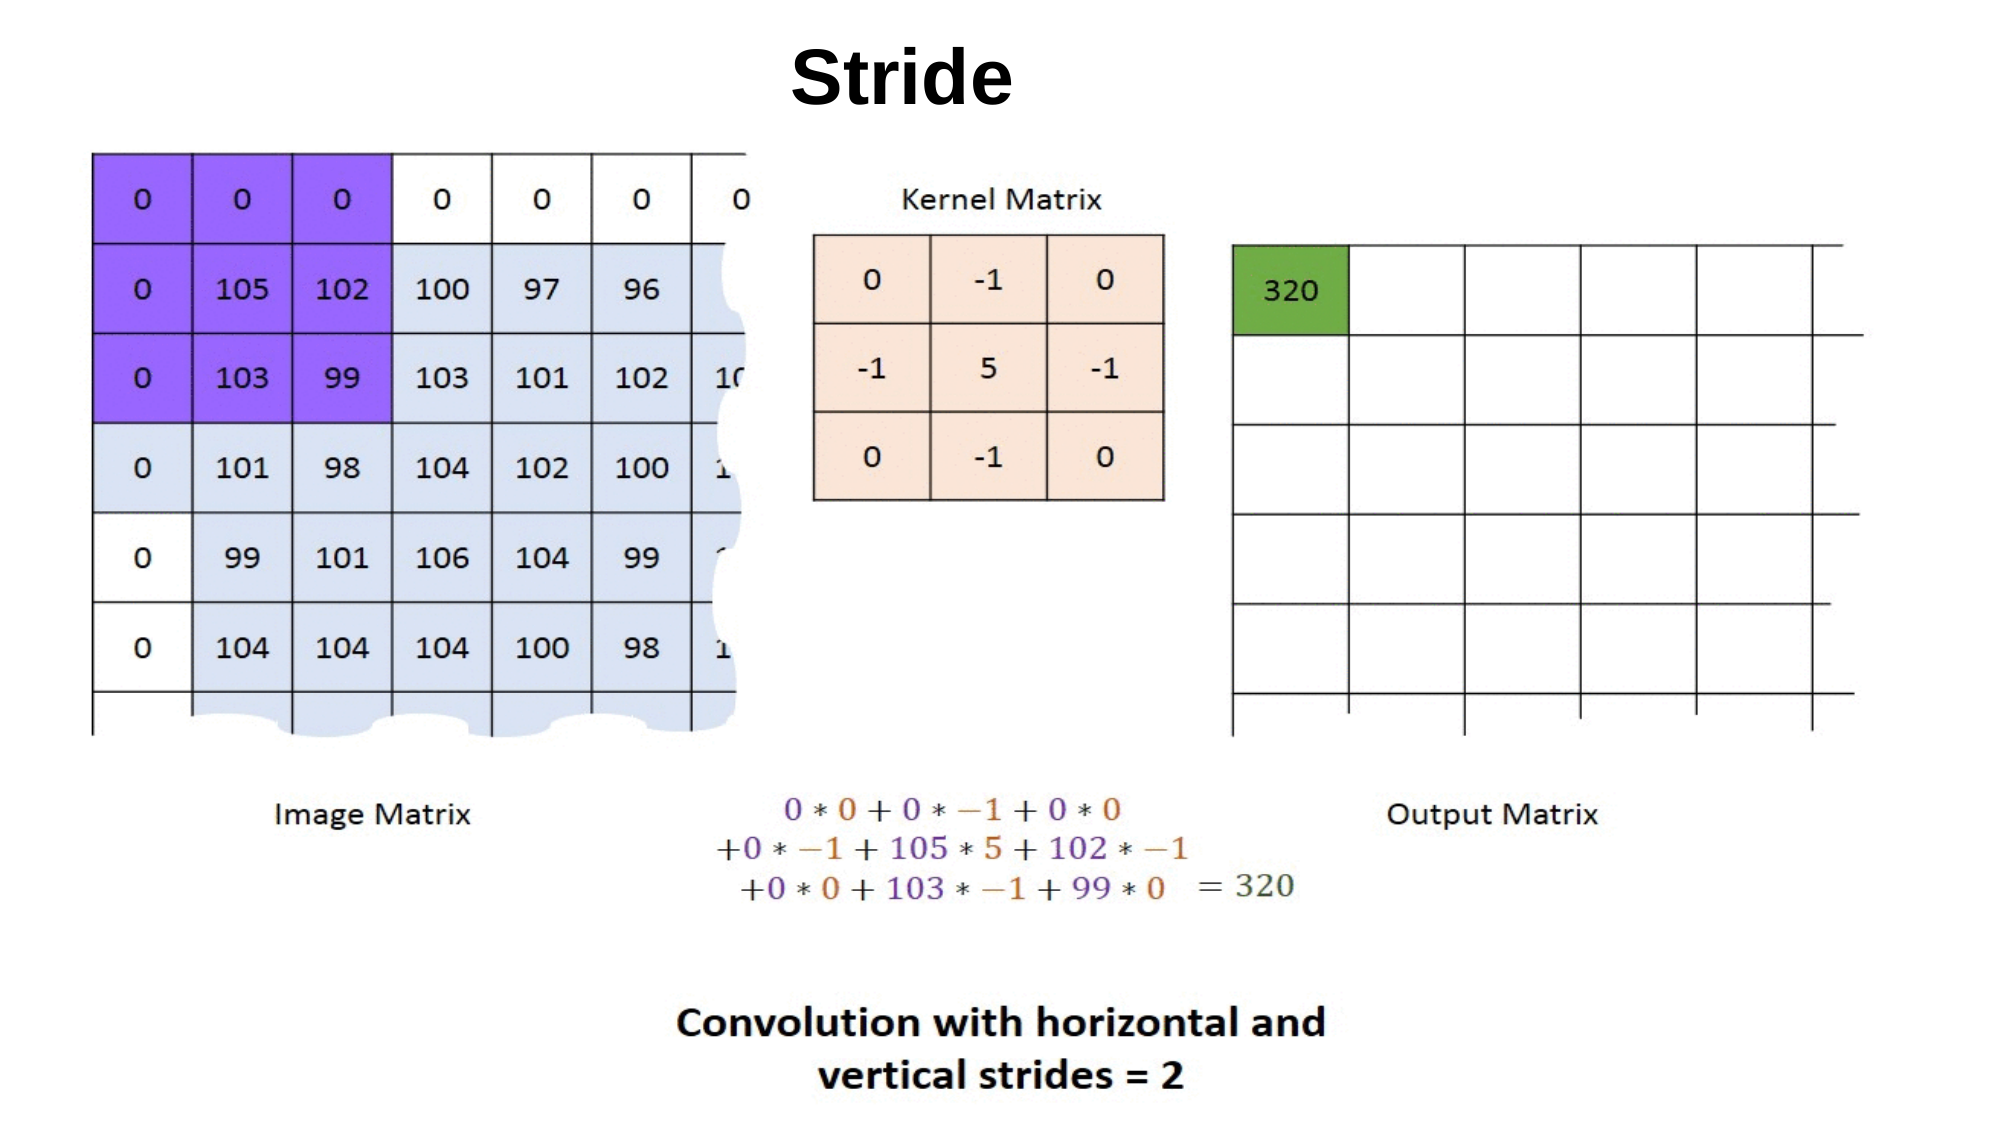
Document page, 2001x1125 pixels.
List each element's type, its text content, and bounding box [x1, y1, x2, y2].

title Stride [775, 28, 1105, 126]
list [31, 128, 1984, 1125]
